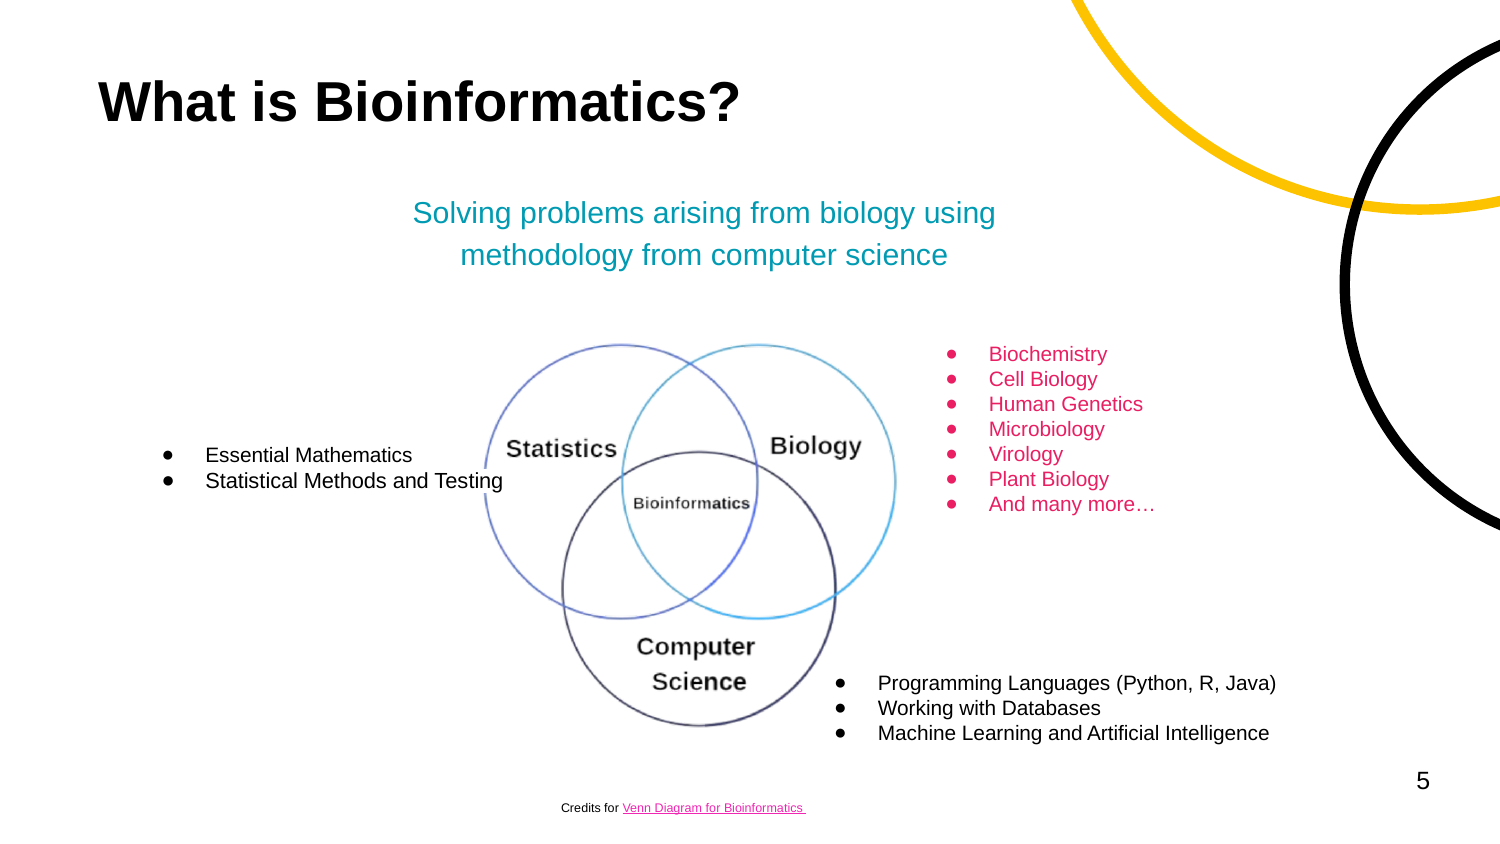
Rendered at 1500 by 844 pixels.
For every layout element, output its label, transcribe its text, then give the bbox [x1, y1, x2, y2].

text_box Programming Languages (Python, R, Java) Working with Databases Machine Learning and Artificial Intelligence [925, 654, 1312, 760]
text_box What is Bioinformatics? [87, 72, 1141, 236]
slide_number ‹#› [1296, 748, 1442, 811]
text_box Biochemistry Cell Biology Human Genetics Microbiology Virology Plant Biology And many more… [930, 325, 1179, 531]
text_box Solving problems arising from biology using methodology from computer science [364, 172, 1045, 287]
text_box Essential Mathematics Statistical Methods and Testing [161, 436, 461, 536]
picture [466, 307, 920, 761]
text_box Credits for Venn Diagram for Bioinformatics [546, 792, 863, 823]
